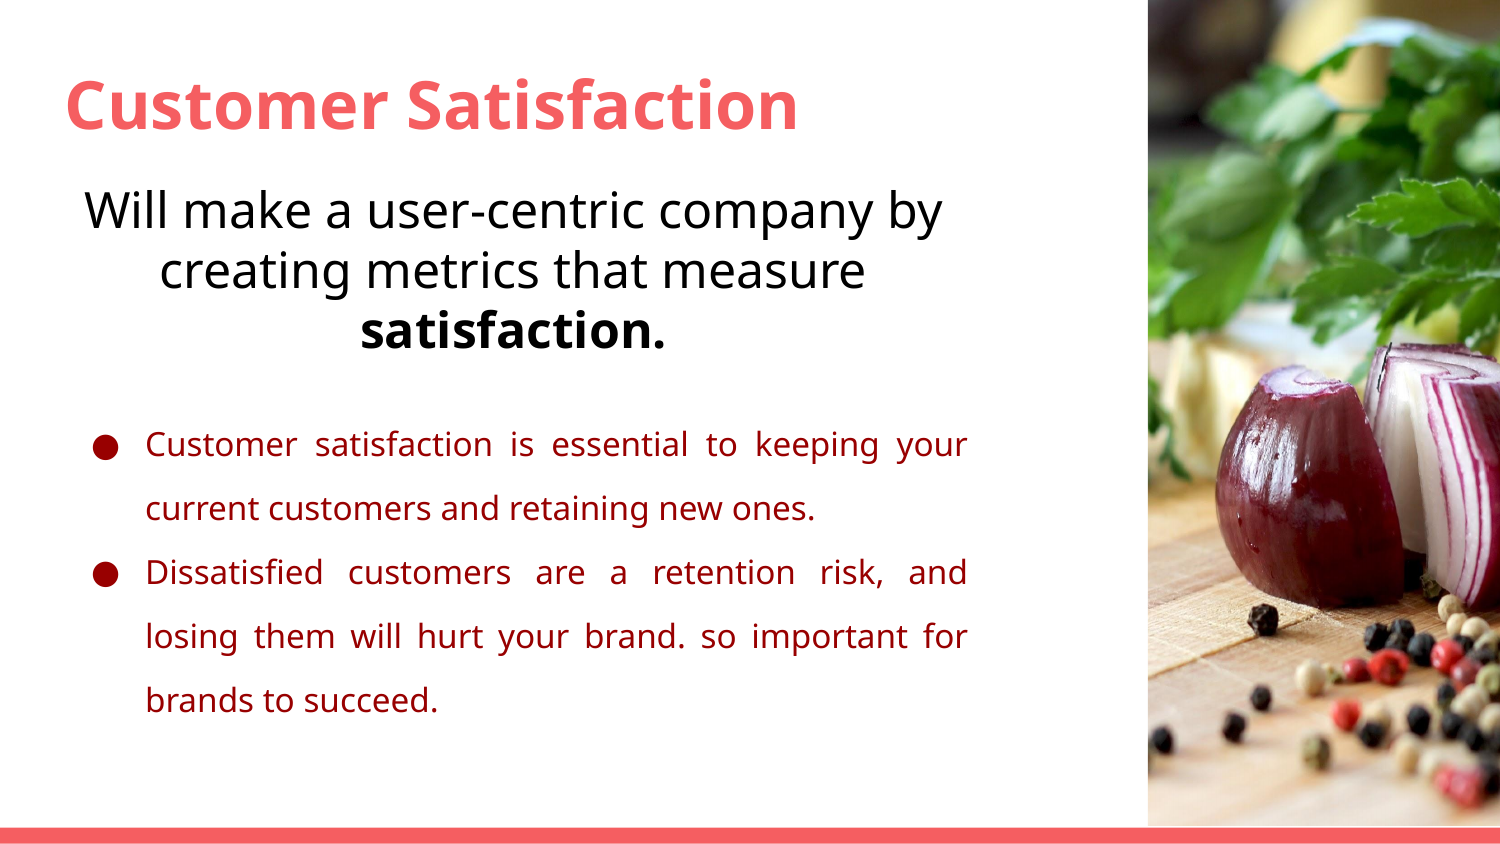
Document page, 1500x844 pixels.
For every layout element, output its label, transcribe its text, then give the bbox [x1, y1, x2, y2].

title Customer Satisfaction [49, 47, 1105, 124]
list Will make a user-centric company by creating metrics that measure satisfaction. [43, 163, 985, 356]
text_box Customer satisfaction is essential to keeping your current customers and retaining new ones. Dissatisfied customers are a retention risk, and losing them will hurt your brand. so important for brands to succeed. [55, 384, 985, 734]
picture [1147, 0, 1500, 826]
